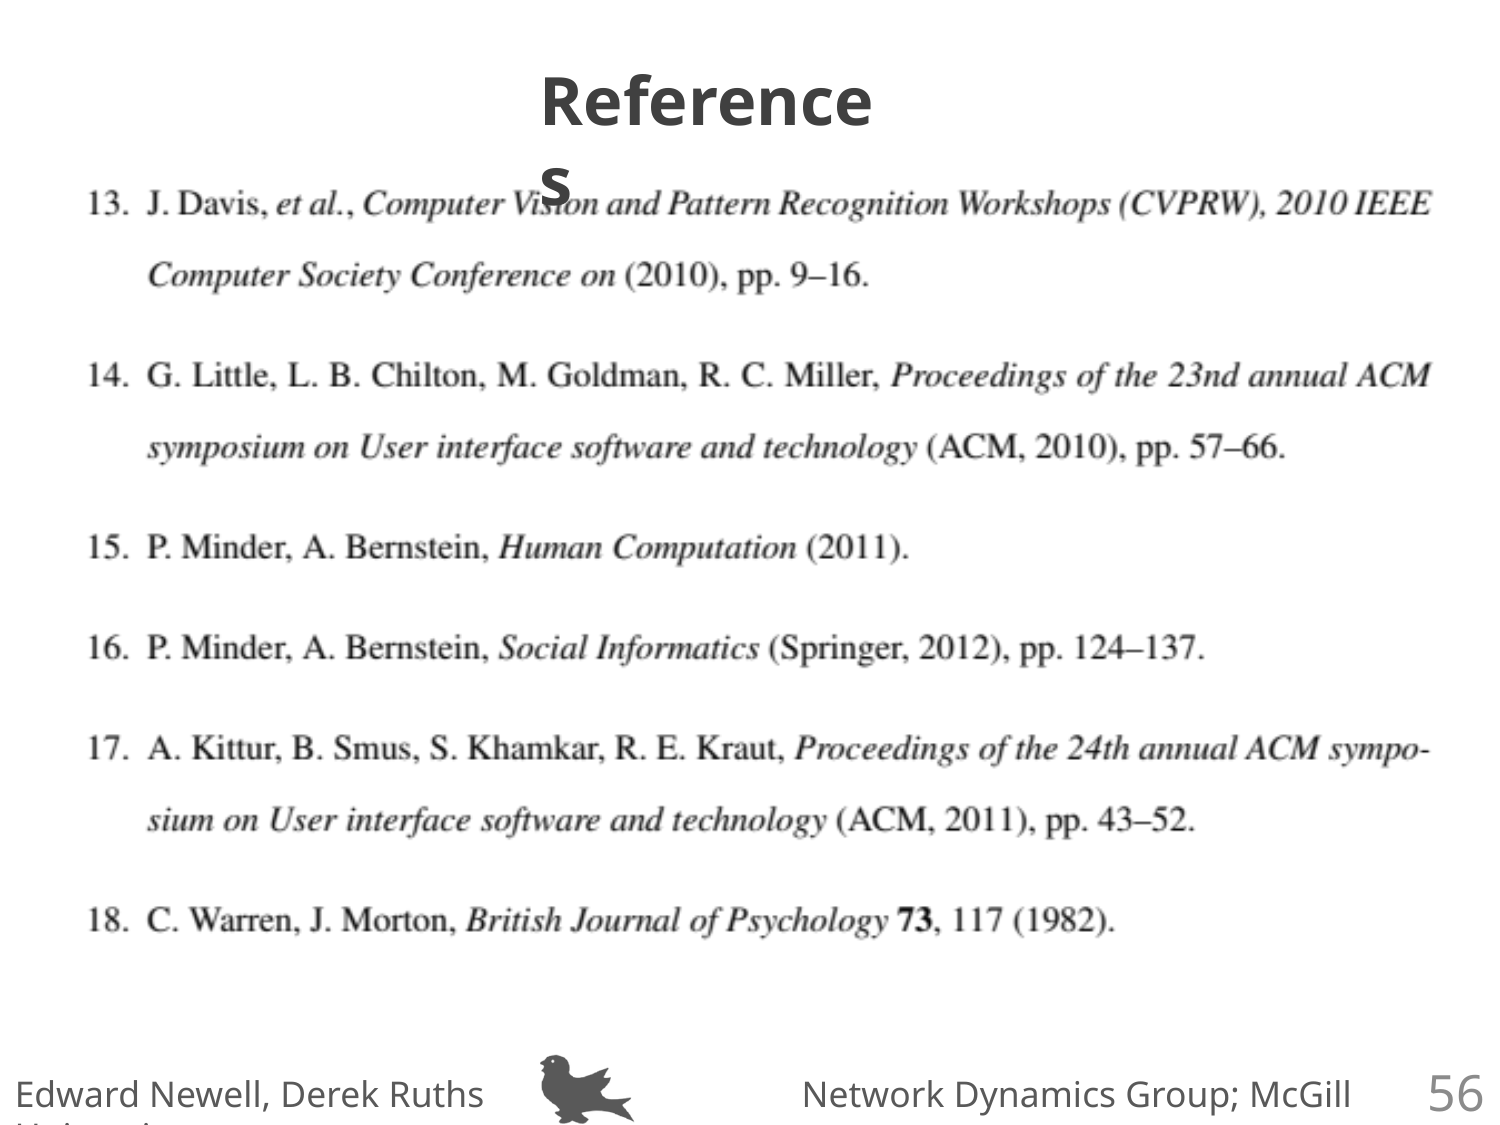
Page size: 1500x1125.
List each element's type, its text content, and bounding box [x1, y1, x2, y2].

text_box hpu output [532, 1045, 643, 1125]
picture [64, 165, 1472, 968]
slide_number 55 [1380, 1065, 1500, 1125]
text_box References [525, 51, 922, 164]
